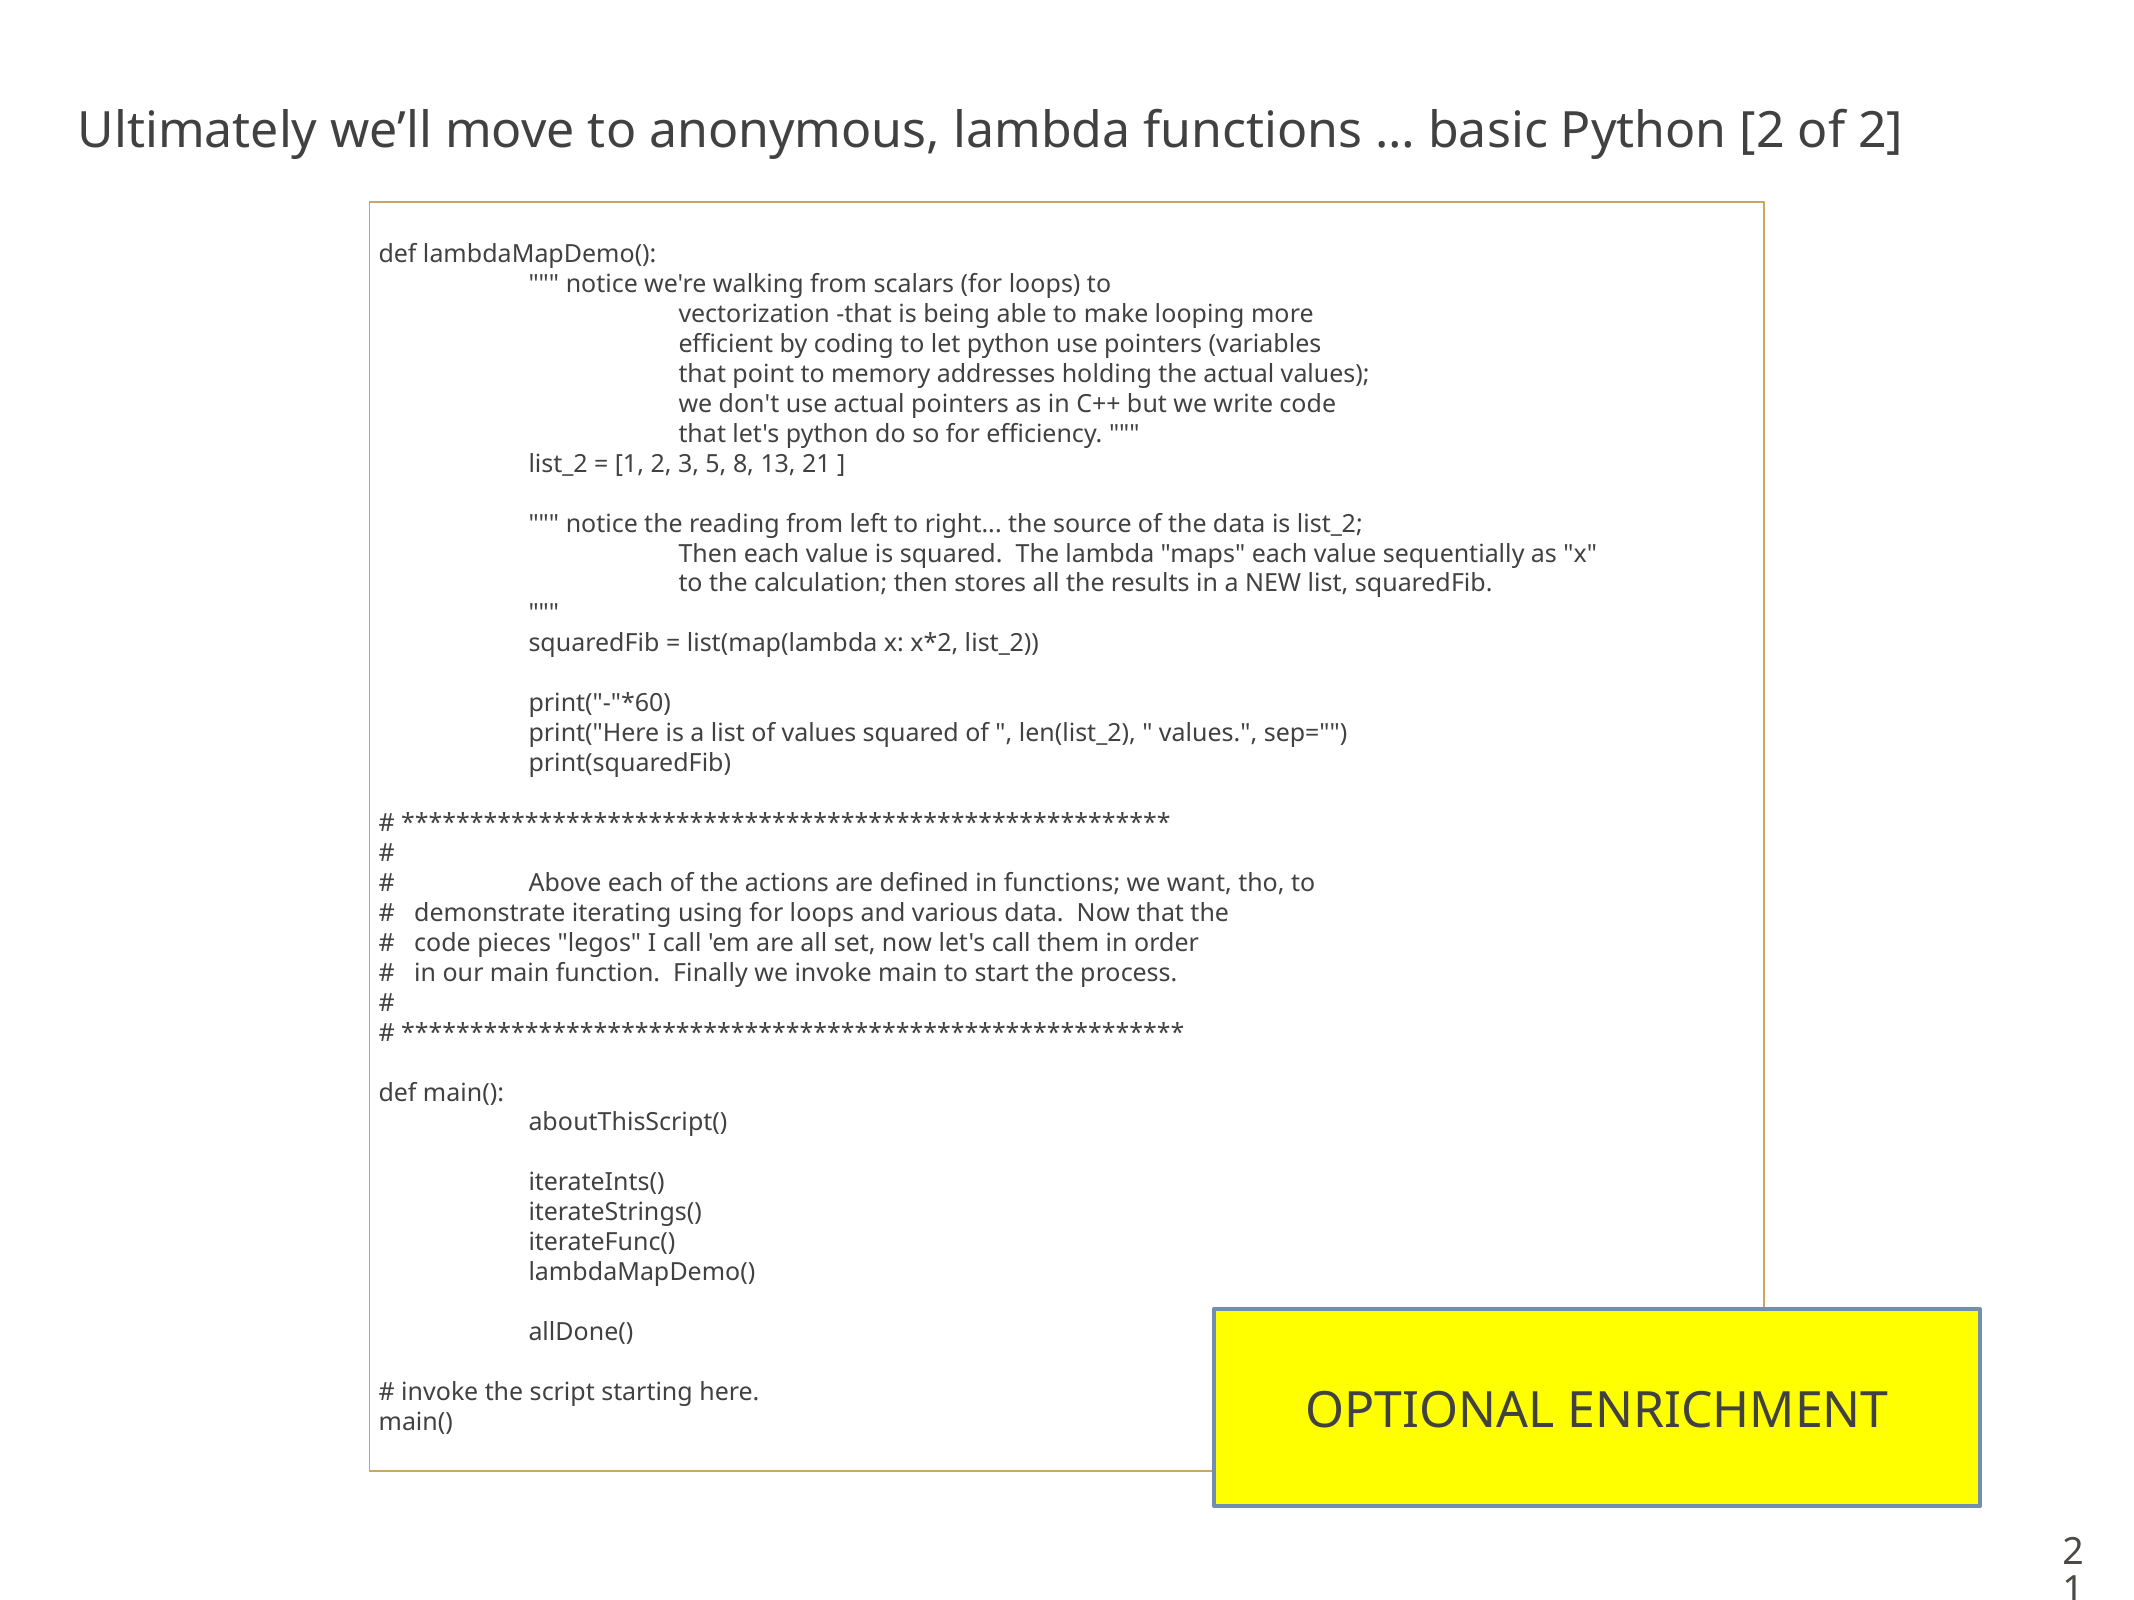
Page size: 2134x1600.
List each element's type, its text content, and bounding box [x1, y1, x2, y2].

slide_number 21 [2053, 1518, 2103, 1585]
text_box OPTIONAL ENRICHMENT [1213, 1309, 1980, 1506]
text_box Ultimately we’ll move to anonymous, lambda functions … basic Python [2 of 2] [69, 88, 1913, 166]
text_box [369, 201, 1765, 1472]
